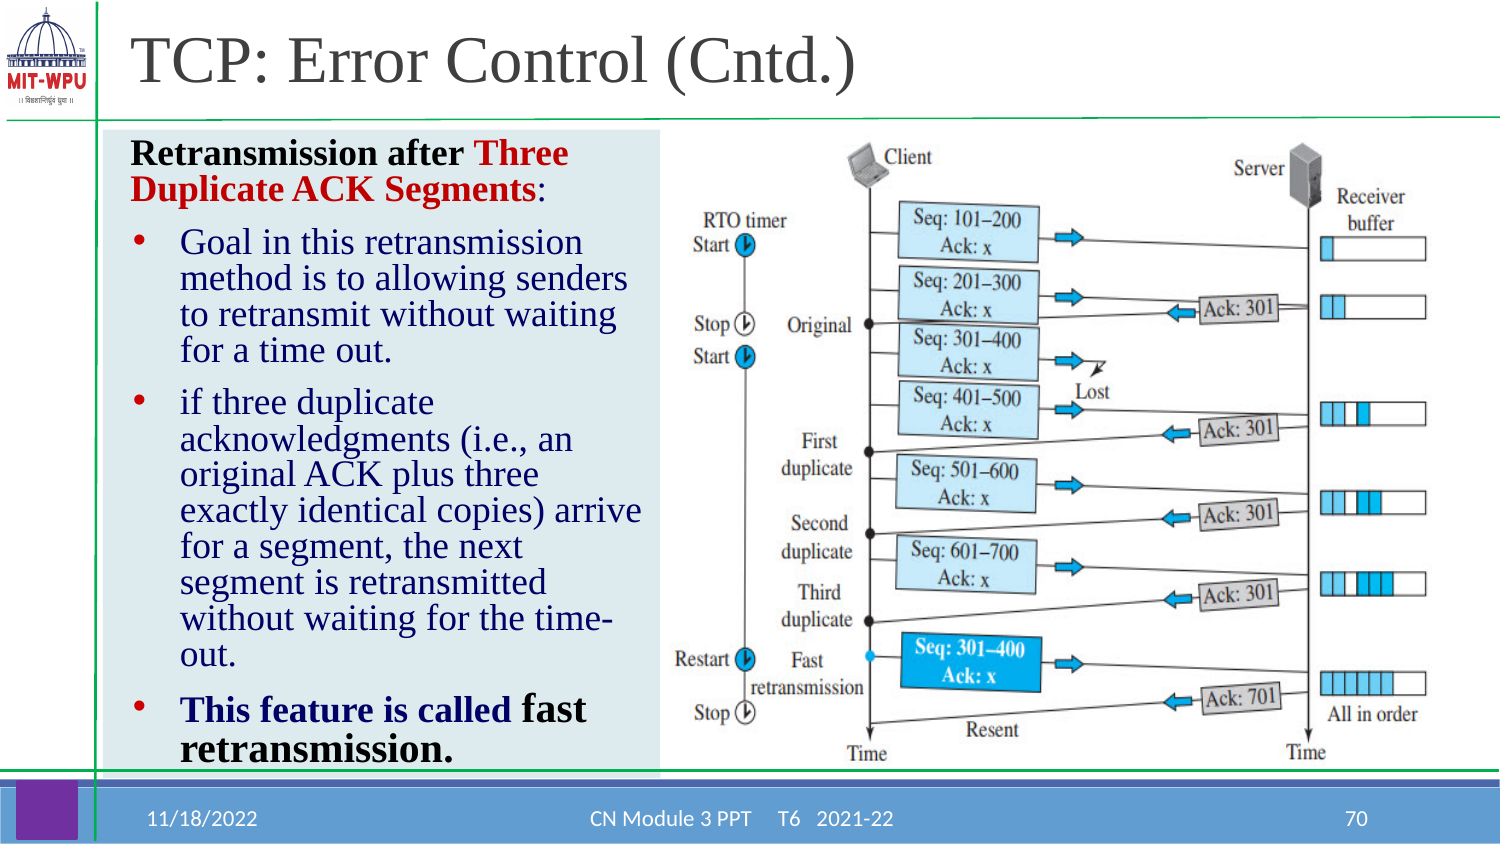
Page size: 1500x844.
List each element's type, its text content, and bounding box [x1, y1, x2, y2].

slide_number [135, 794, 440, 840]
text_box Retransmission after Three Duplicate ACK Segments: Goal in this retransmission method is to allowing senders to retransmit without waiting for a time out. if three duplicate acknowledgments (i.e., an original ACK plus three exactly identical copies) arrive for a segment, the next segment is retransmitted without waiting for the time-out. This feature is called fast retransmission. [102, 130, 660, 769]
title TCP: Error Control (Cntd.) [119, 0, 1395, 115]
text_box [102, 116, 1500, 121]
text_box [17, 782, 76, 839]
picture [6, 7, 94, 106]
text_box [6, 116, 89, 121]
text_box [94, 1, 98, 842]
footer CN Module 3 PPT T6 2021-22 [453, 794, 1047, 840]
picture [660, 132, 1461, 768]
slide_number ‹#› [1218, 794, 1380, 840]
